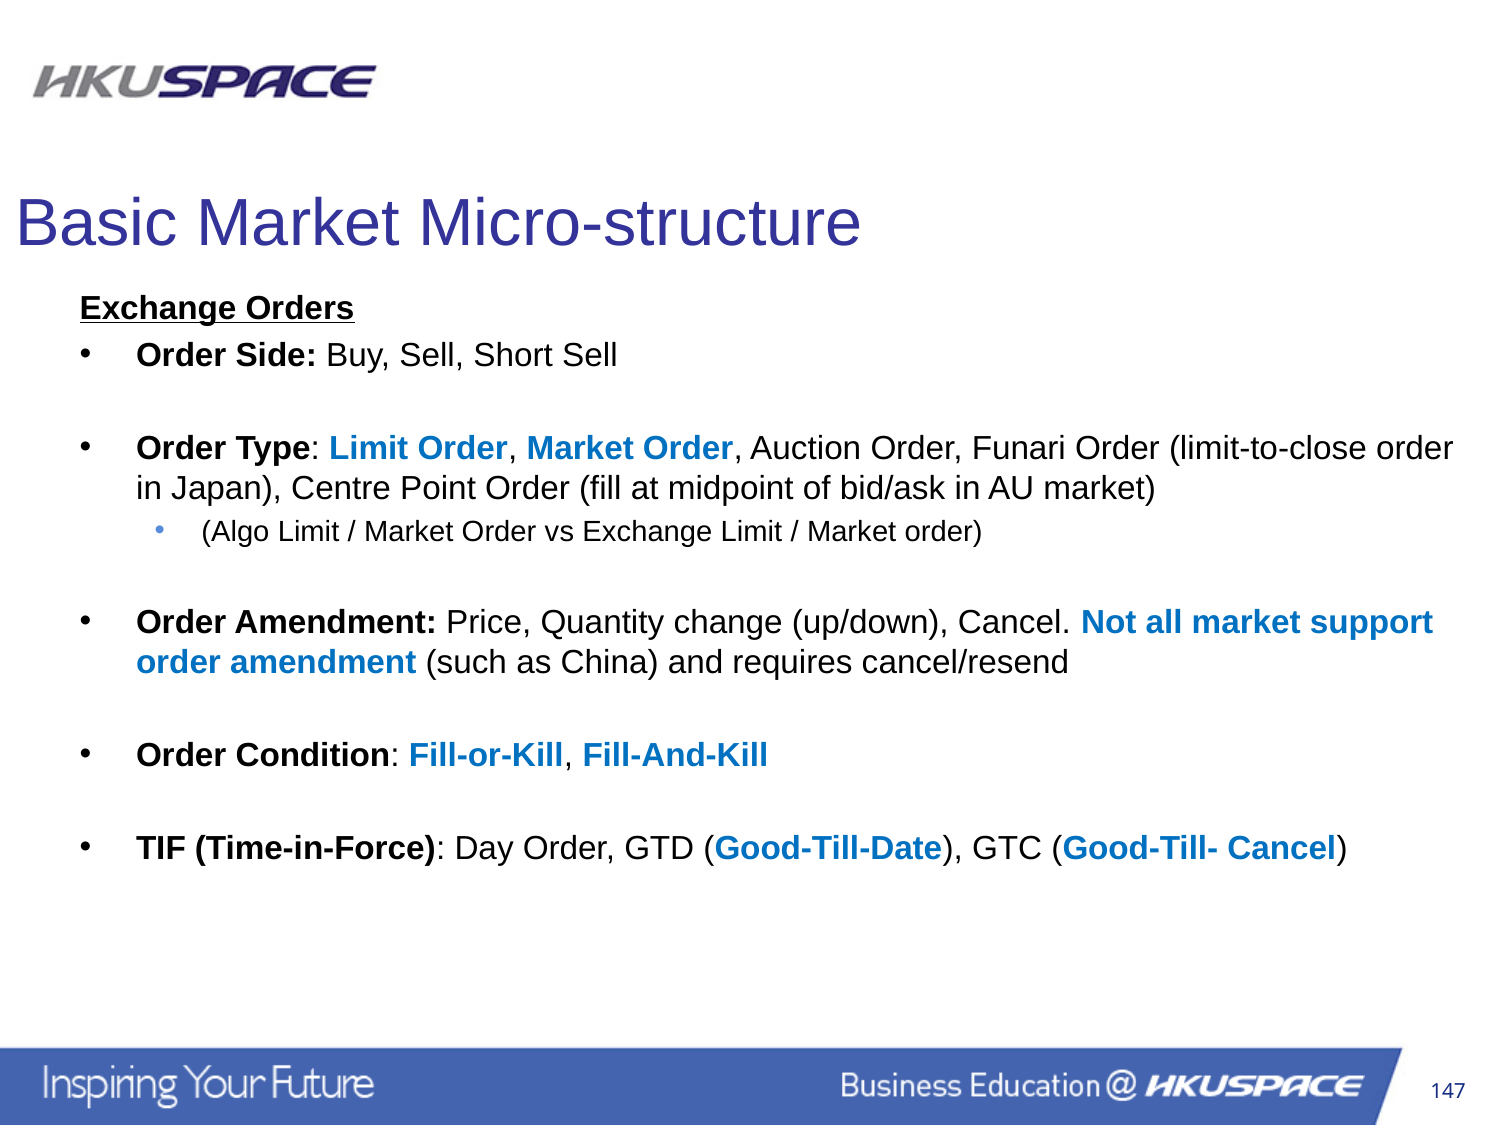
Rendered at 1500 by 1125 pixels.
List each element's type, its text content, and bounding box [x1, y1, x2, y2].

slide_number 147 [1415, 1070, 1499, 1125]
picture [0, 0, 1500, 1125]
title Basic Market Micro-structure [0, 101, 1325, 266]
text_box Exchange Orders Order Side: Buy, Sell, Short Sell Order Type: Limit Order, Market Order, Auction Order, Funari Order (limit-to-close order in Japan), Centre Point Order (fill at midpoint of bid/ask in AU market) (Algo Limit / Market Order vs Exchange Limit / Market order) Order Amendment: Price, Quantity change (up/down), Cancel. Not all market support order amendment (such as China) and requires cancel/resend Order Condition: Fill-or-Kill, Fill-And-Kill TIF (Time-in-Force): Day Order, GTD (Good-Till-Date), GTC (Good-Till- Cancel) [64, 278, 1483, 1047]
